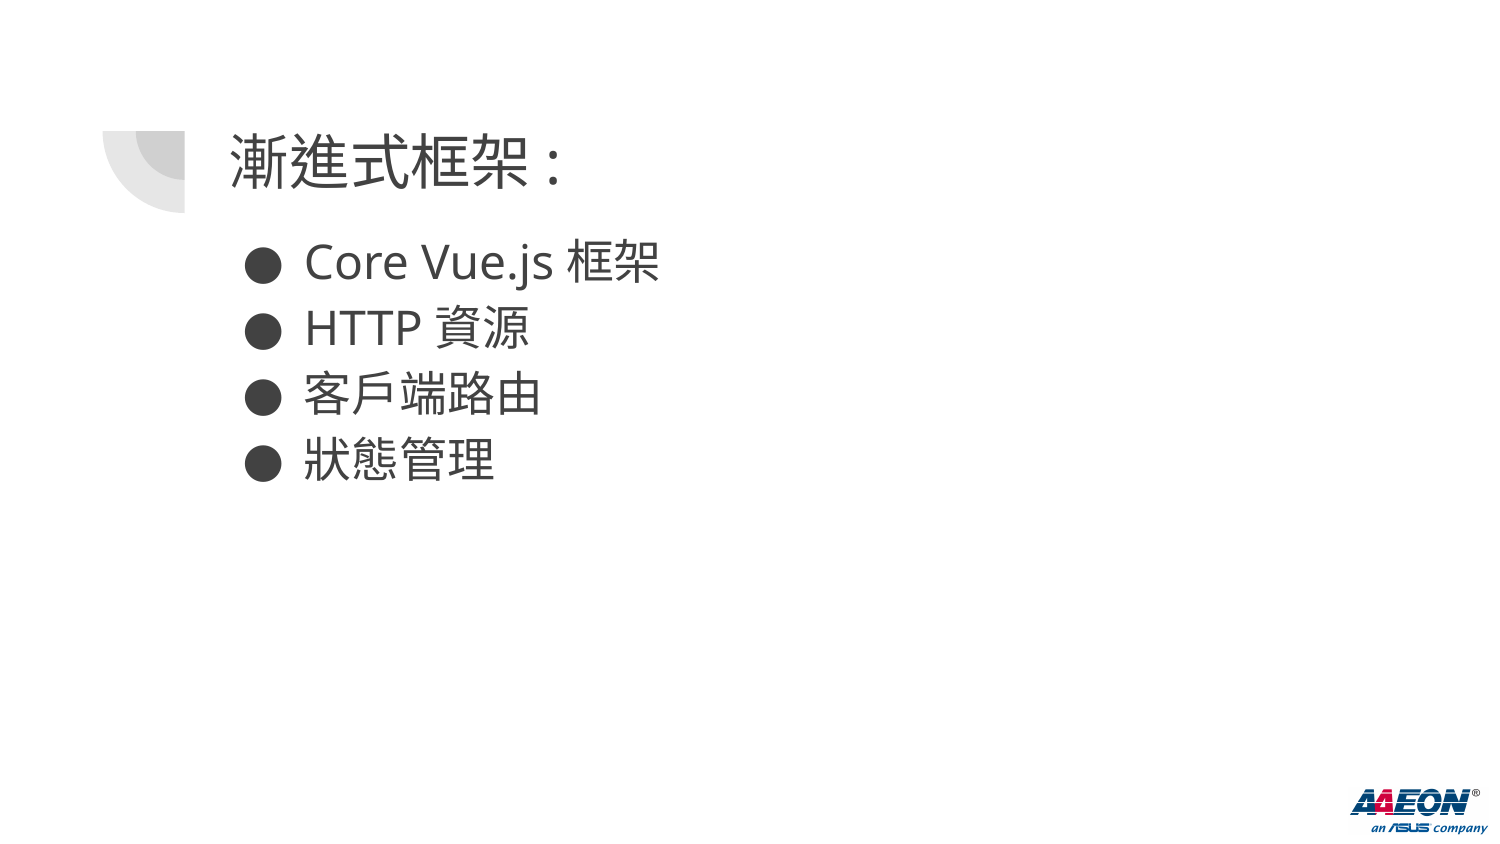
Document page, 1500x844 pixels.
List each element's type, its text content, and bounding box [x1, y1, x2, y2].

list Core Vue.js框架 HTTP資源 客戶端路由 狀態管理 [213, 207, 1368, 625]
picture [1348, 787, 1489, 836]
title 漸進式框架: [213, 98, 1368, 207]
